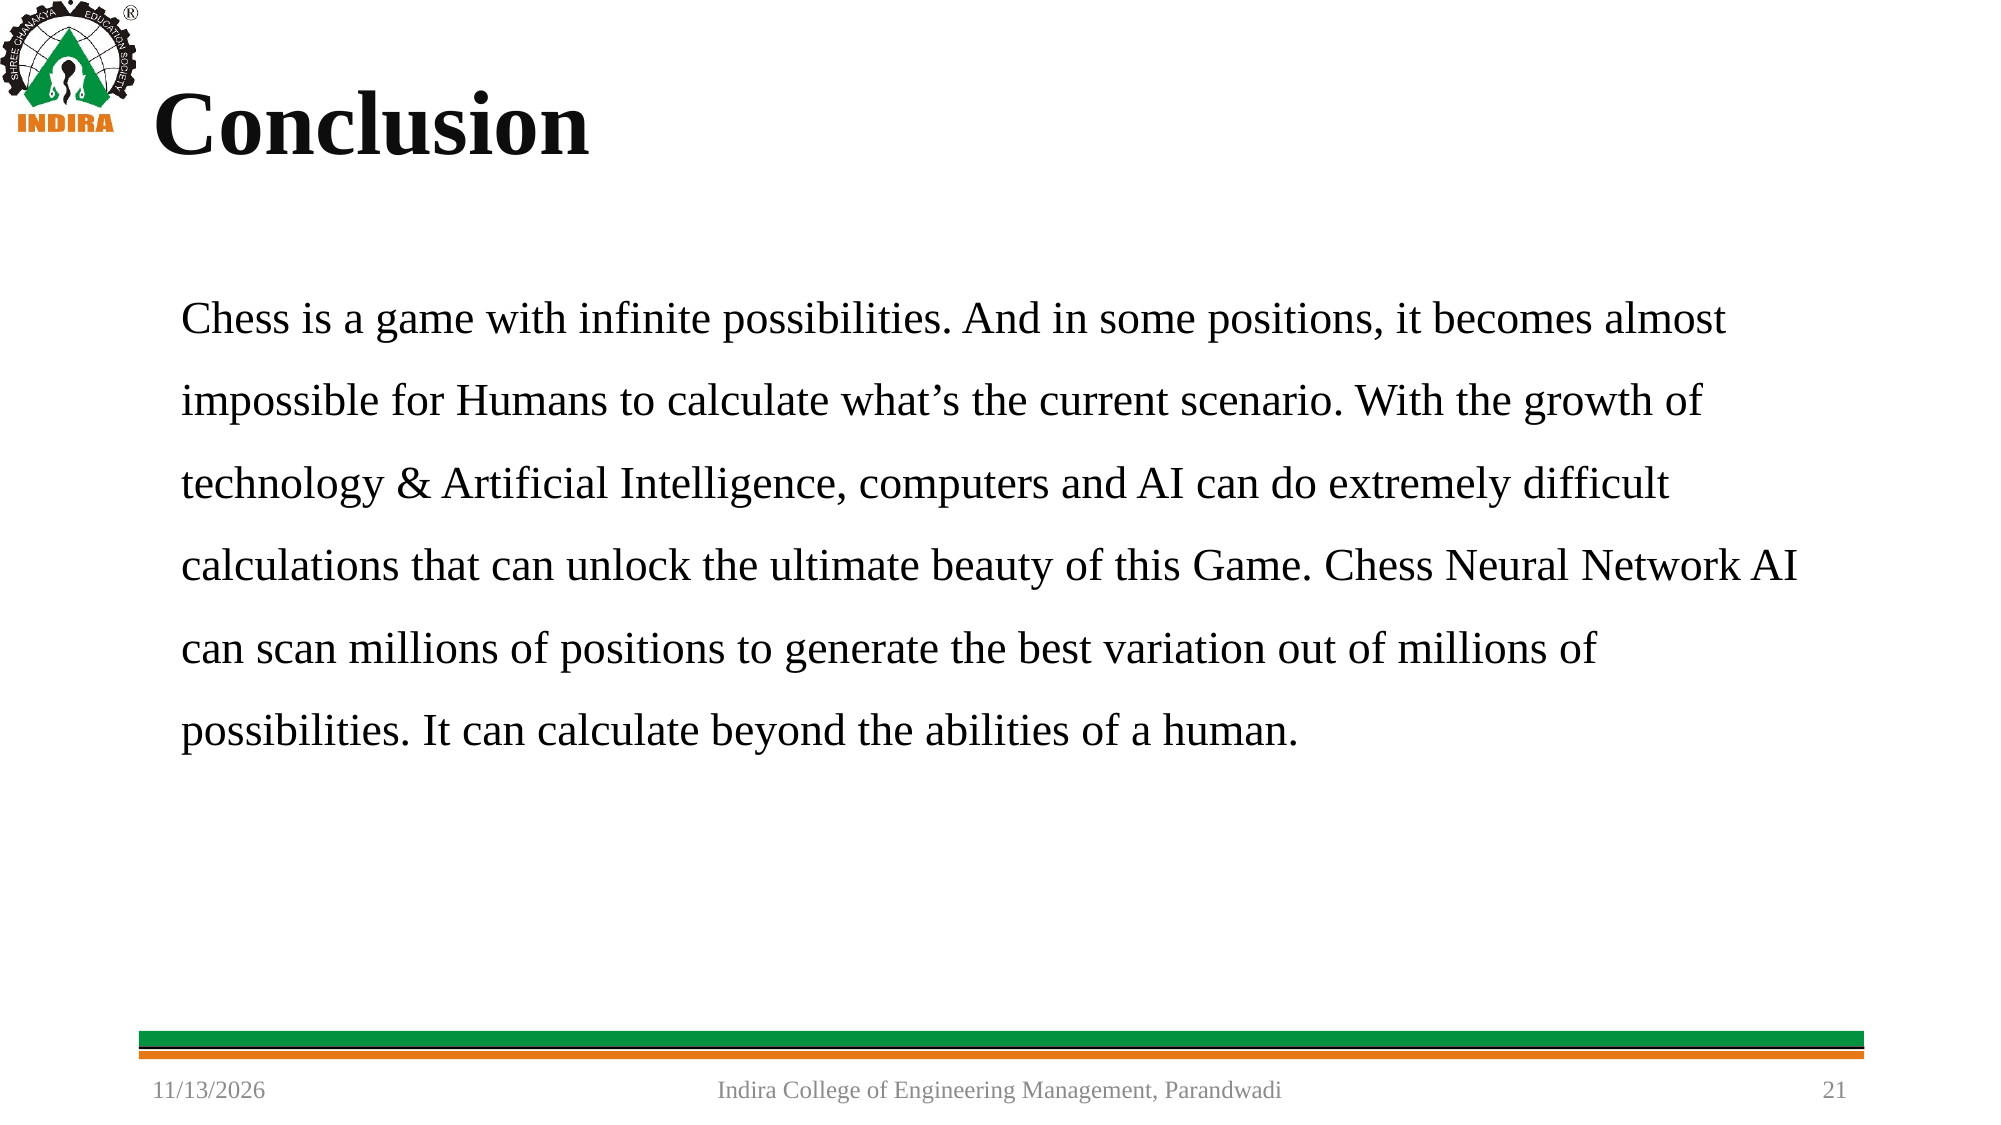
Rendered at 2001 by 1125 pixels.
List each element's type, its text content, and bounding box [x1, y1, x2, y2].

text_box Chess is a game with infinite possibilities. And in some positions, it becomes almost impossible for Humans to calculate what’s the current scenario. With the growth of technology & Artificial Intelligence, computers and AI can do extremely difficult calculations that can unlock the ultimate beauty of this Game. Chess Neural Network AI can scan millions of positions to generate the best variation out of millions of possibilities. It can calculate beyond the abilities of a human. [166, 252, 1843, 763]
title Conclusion [136, 46, 1864, 205]
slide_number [137, 1058, 588, 1119]
picture [0, 0, 139, 132]
footer Indira College of Engineering Management, Parandwadi [662, 1058, 1338, 1119]
slide_number 21 [1412, 1058, 1863, 1119]
